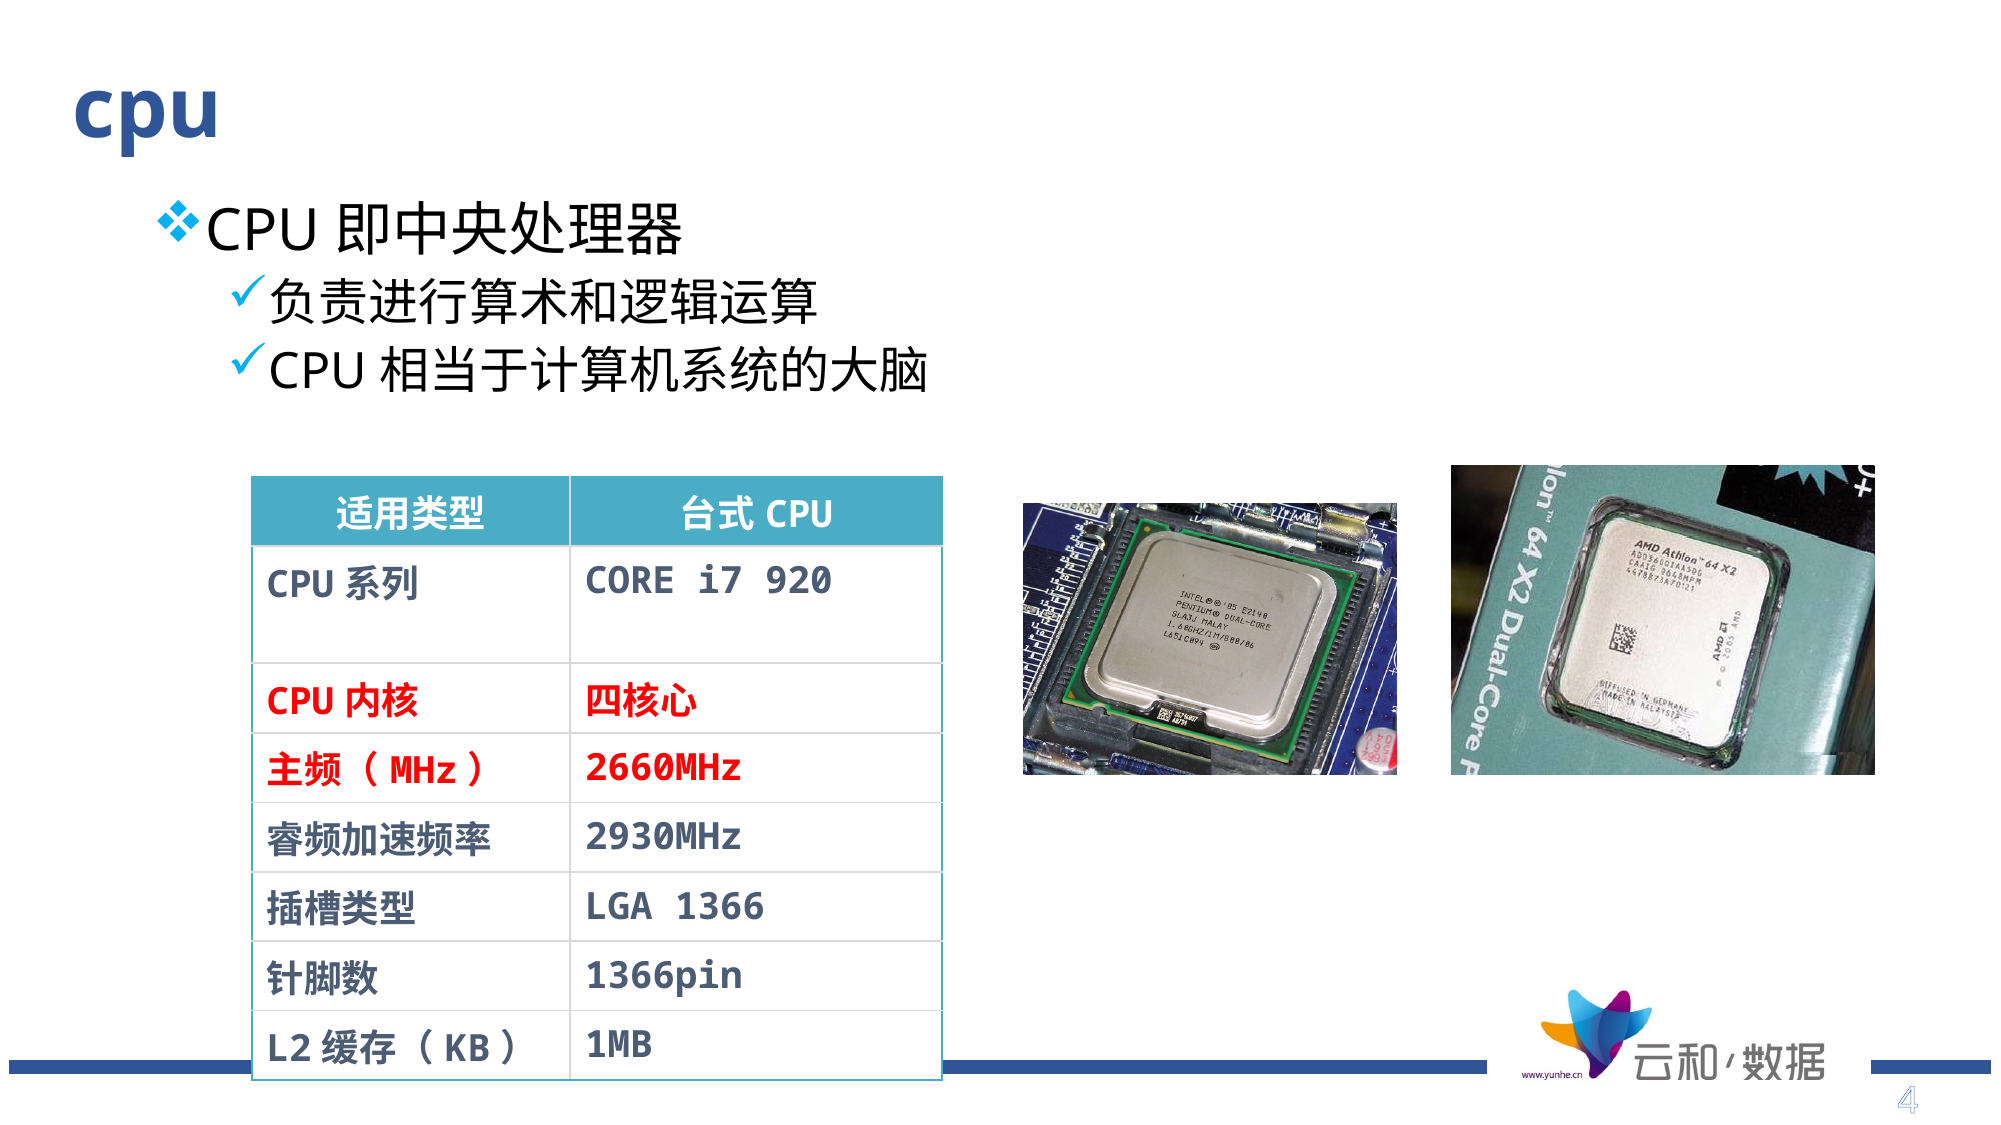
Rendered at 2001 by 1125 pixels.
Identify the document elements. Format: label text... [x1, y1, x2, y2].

table_cell 针脚数 [253, 942, 569, 1010]
table_cell 2930MHz [571, 803, 941, 871]
title cpu [57, 1, 1783, 220]
table_cell 主频（MHz） [253, 734, 569, 802]
table_cell CPU内核 [253, 664, 569, 732]
table_header 适用类型 [253, 478, 569, 545]
table_cell CORE i7 920 [571, 547, 941, 662]
table_cell LGA 1366 [571, 873, 941, 940]
table_cell L2缓存（KB） [253, 1011, 569, 1079]
table_cell 1MB [571, 1011, 941, 1079]
picture [1023, 503, 1397, 776]
table_cell 1366pin [571, 942, 941, 1010]
table_header 台式CPU [571, 478, 941, 545]
table_cell CPU系列 [253, 547, 569, 662]
table_cell 四核心 [571, 664, 941, 732]
table_cell 睿频加速频率 [253, 803, 569, 871]
table_cell 2660MHz [571, 734, 941, 802]
table_cell 插槽类型 [253, 873, 569, 940]
list CPU即中央处理器 负责进行算术和逻辑运算 CPU相当于计算机系统的大脑 [137, 192, 1863, 907]
picture [1504, 981, 1845, 1106]
picture [1451, 465, 1875, 776]
